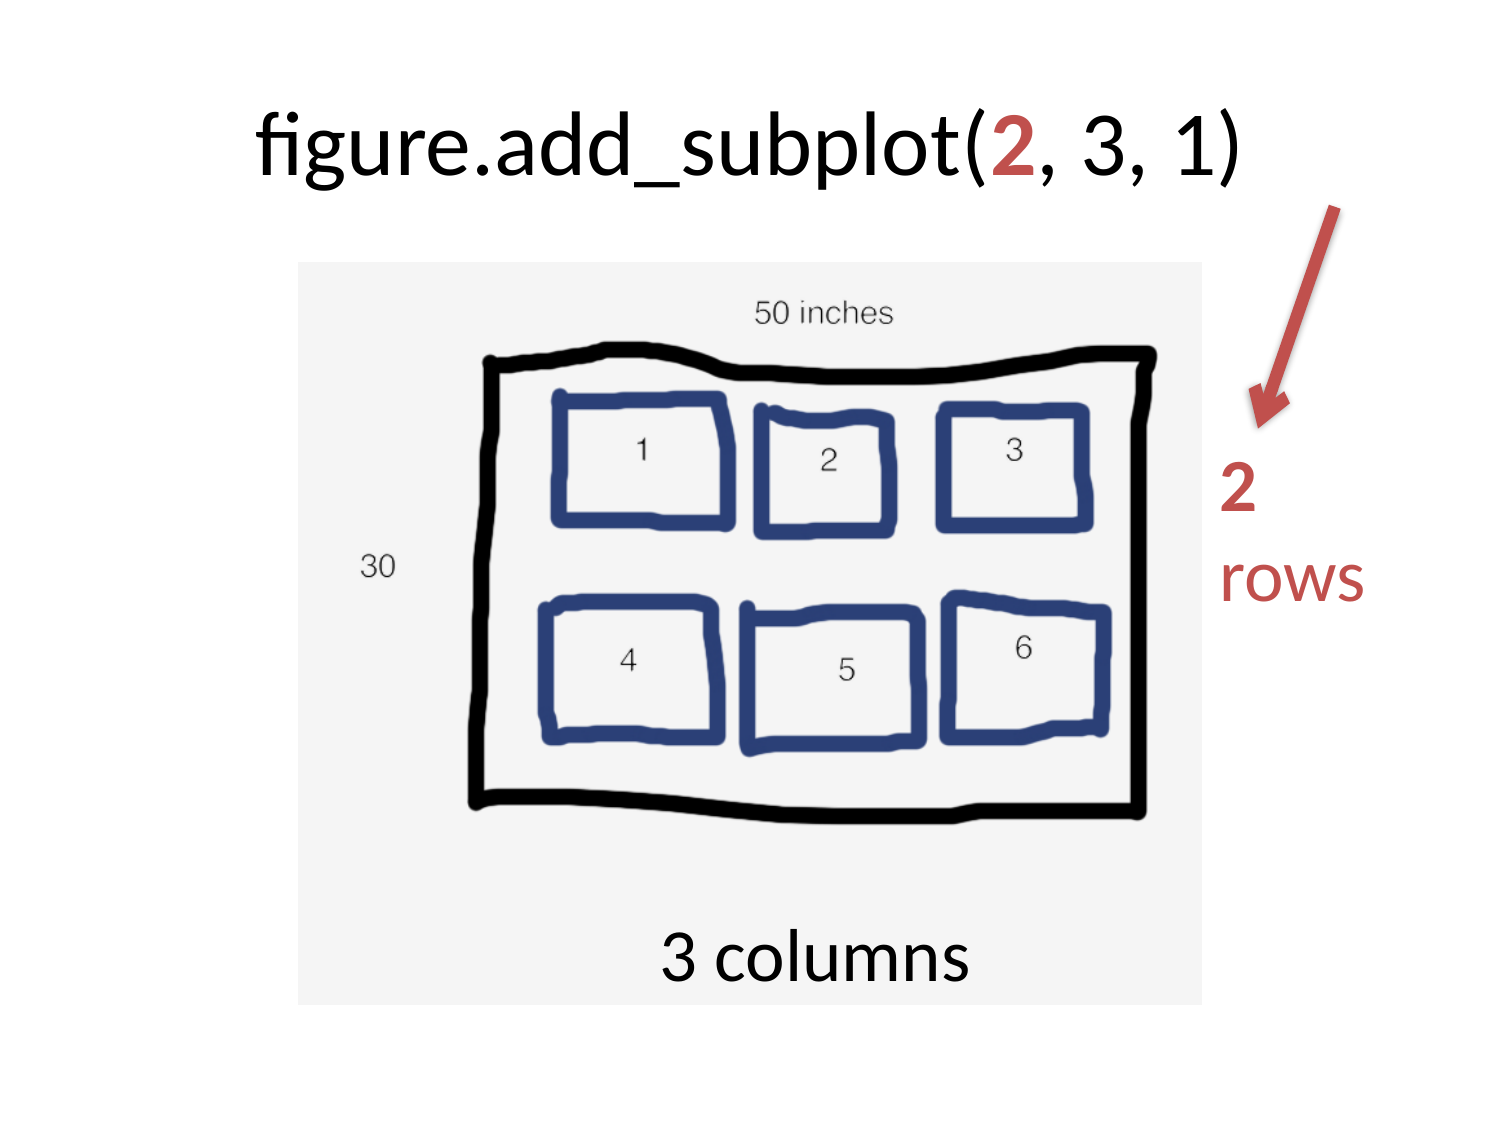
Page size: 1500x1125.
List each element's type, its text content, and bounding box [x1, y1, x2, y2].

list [74, 262, 1426, 1006]
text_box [1257, 206, 1336, 429]
title figure.add_subplot(2, 3, 1) [75, 45, 1425, 233]
